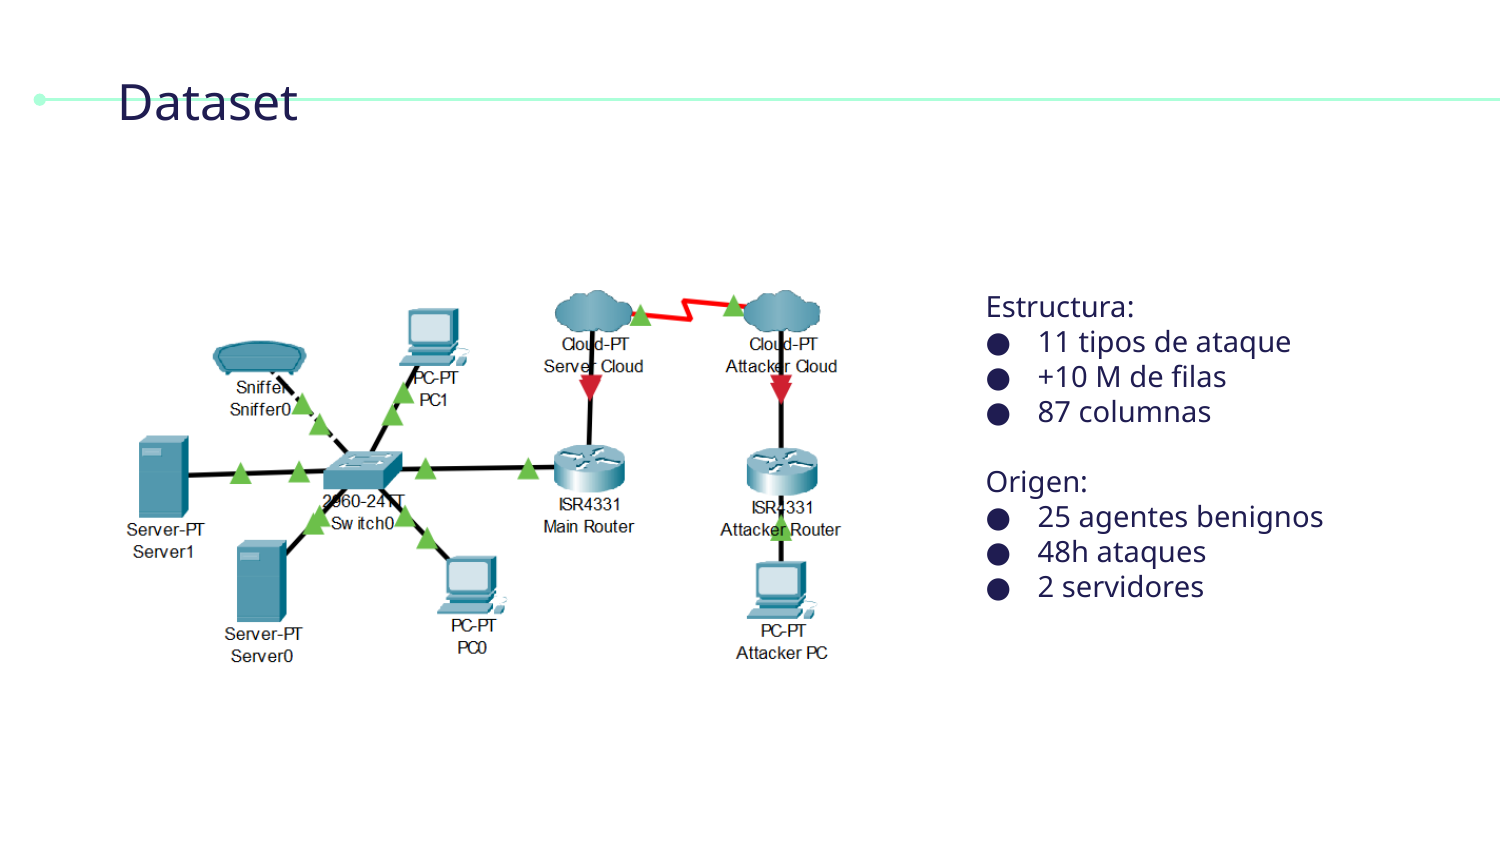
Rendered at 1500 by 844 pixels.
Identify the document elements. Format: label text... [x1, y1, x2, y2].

list Estructura: 11 tipos de ataque +10 M de filas 87 columnas Origen: 25 agentes benignos 48h ataques 2 servidores [947, 273, 1359, 682]
picture [59, 210, 906, 718]
title Dataset [102, 55, 1101, 144]
